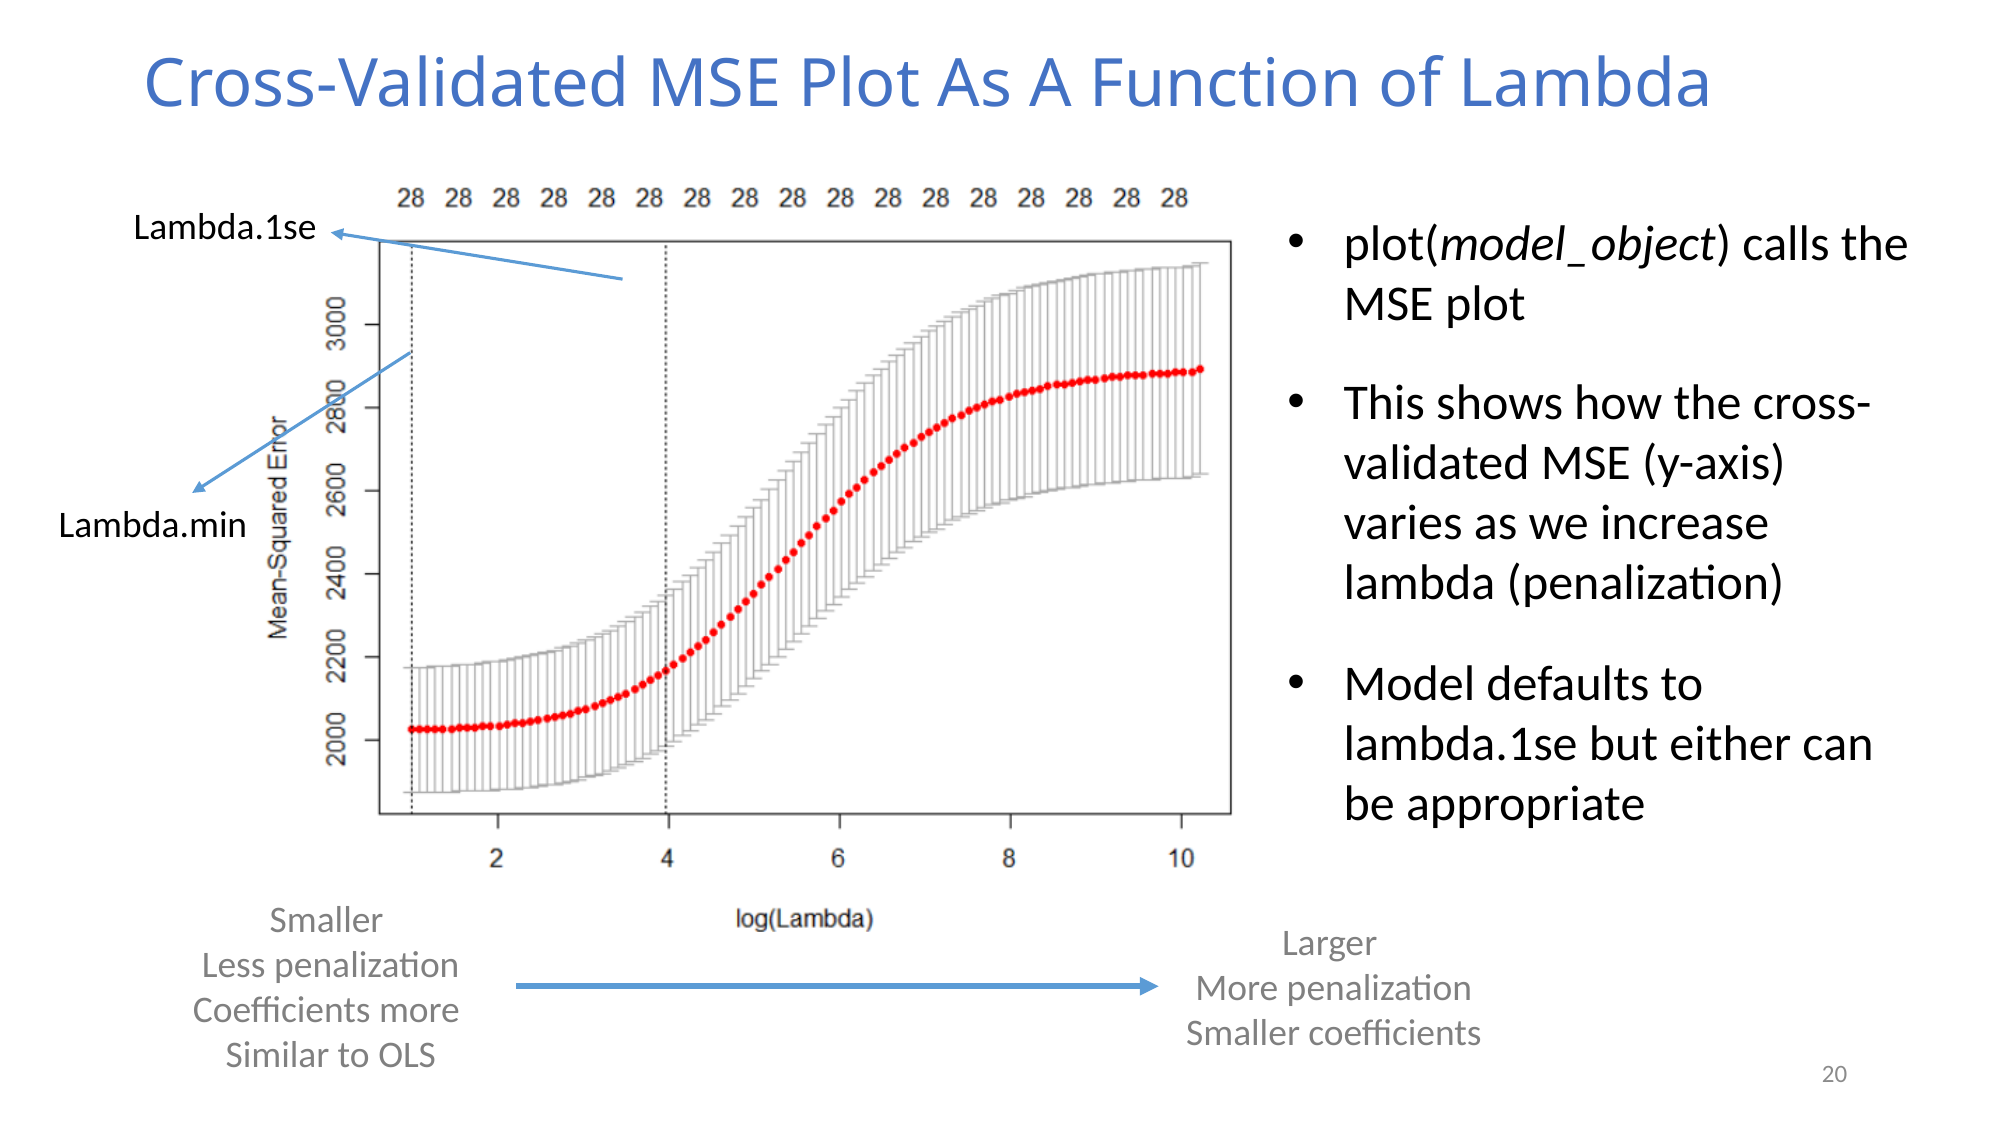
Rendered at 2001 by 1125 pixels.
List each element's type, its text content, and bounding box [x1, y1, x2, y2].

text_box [192, 352, 411, 493]
text_box Cross-Validated MSE Plot As A Function of Lambda [128, 0, 1746, 177]
slide_number 20 [1412, 1042, 1863, 1103]
text_box Lambda.1se [118, 194, 263, 255]
text_box Lambda.min [43, 492, 263, 553]
picture [263, 167, 1250, 953]
text_box This shows how the cross-validated MSE (y-axis) varies as we increase lambda (penalization) [1272, 362, 1930, 618]
text_box plot(model_object) calls the MSE plot [1272, 202, 1930, 338]
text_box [330, 232, 623, 280]
text_box Model defaults to lambda.1se but either can be appropriate [1272, 643, 1930, 839]
